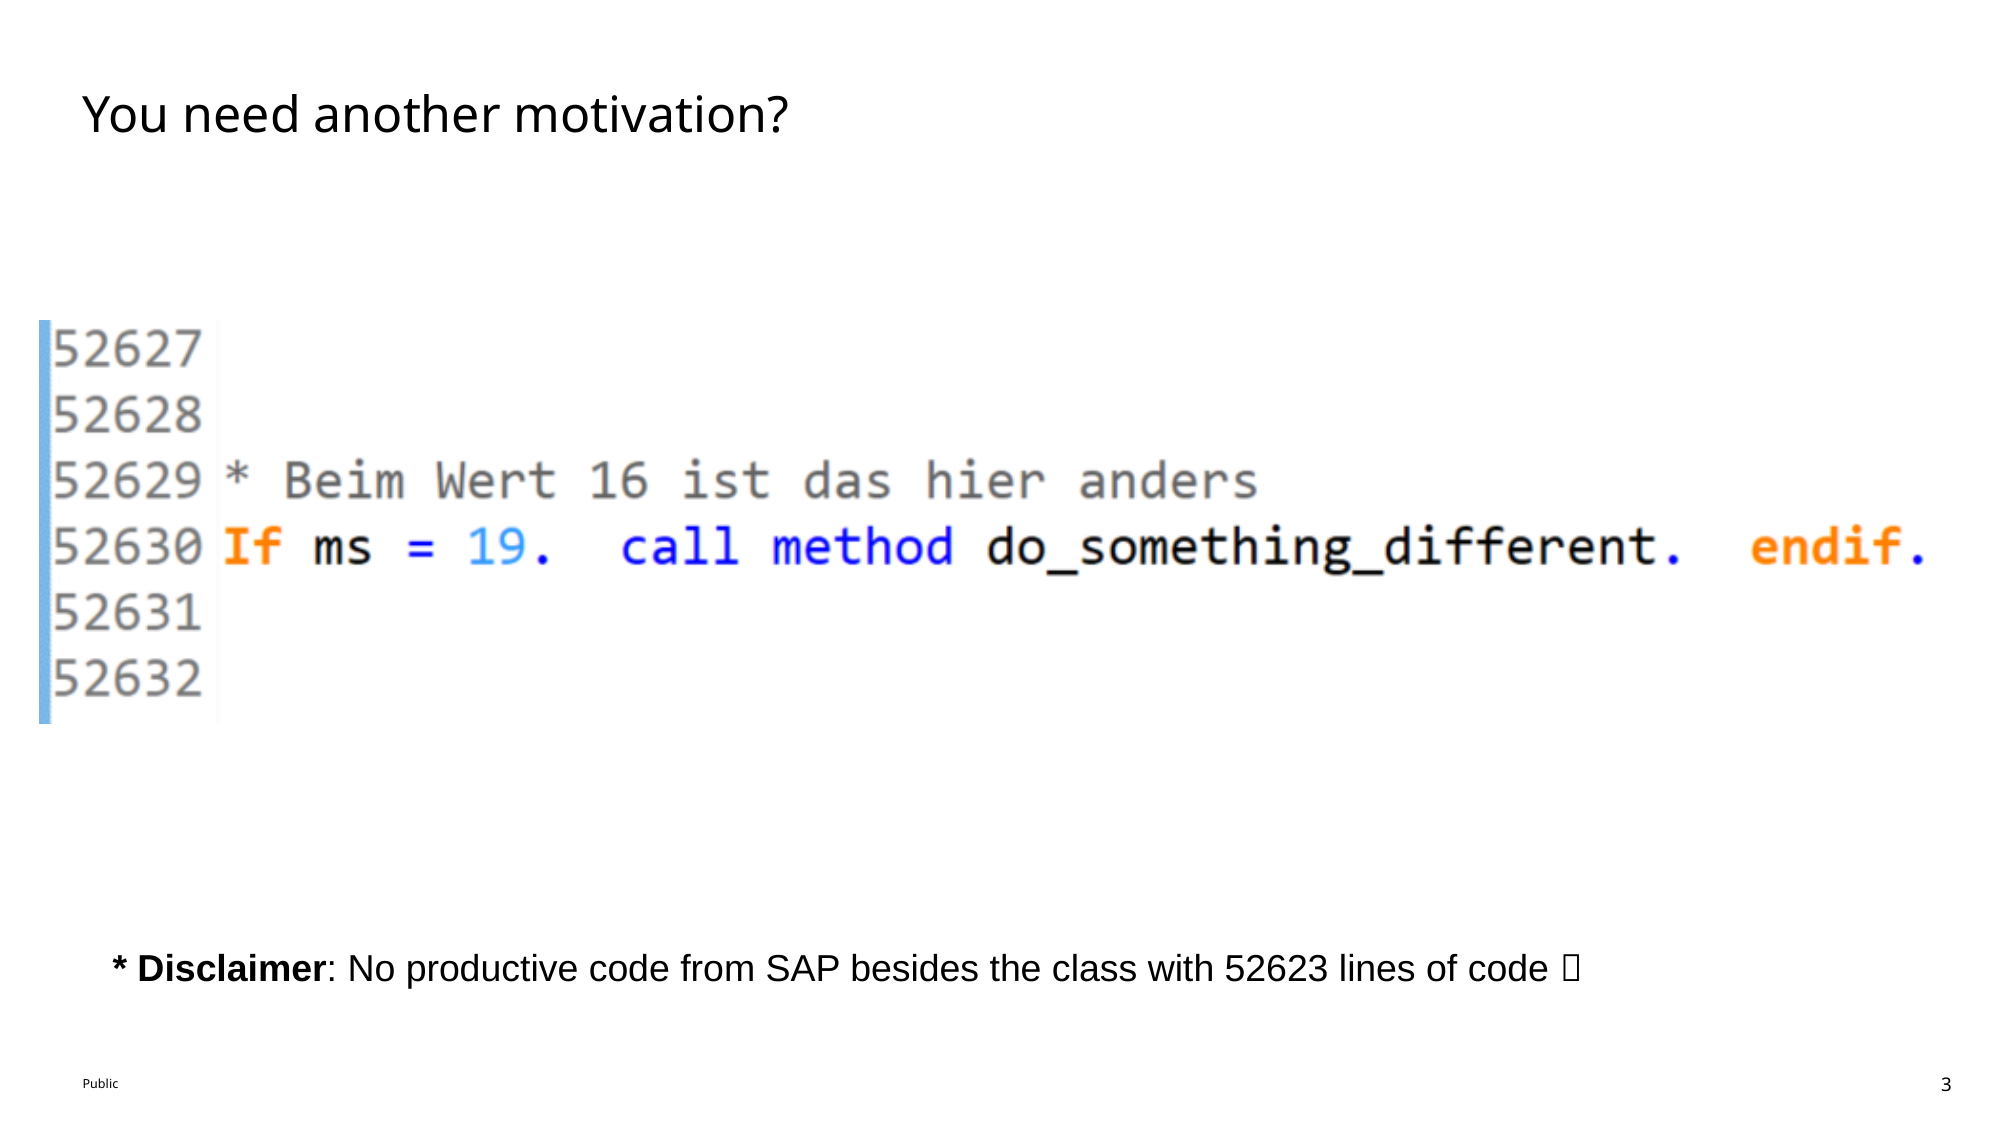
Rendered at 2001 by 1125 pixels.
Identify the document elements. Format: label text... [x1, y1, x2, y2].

picture [38, 320, 1999, 724]
text_box * Disclaimer: No productive code from SAP besides the class with 52623 lines of code  [112, 943, 1846, 989]
title You need another motivation? [82, 82, 1918, 144]
